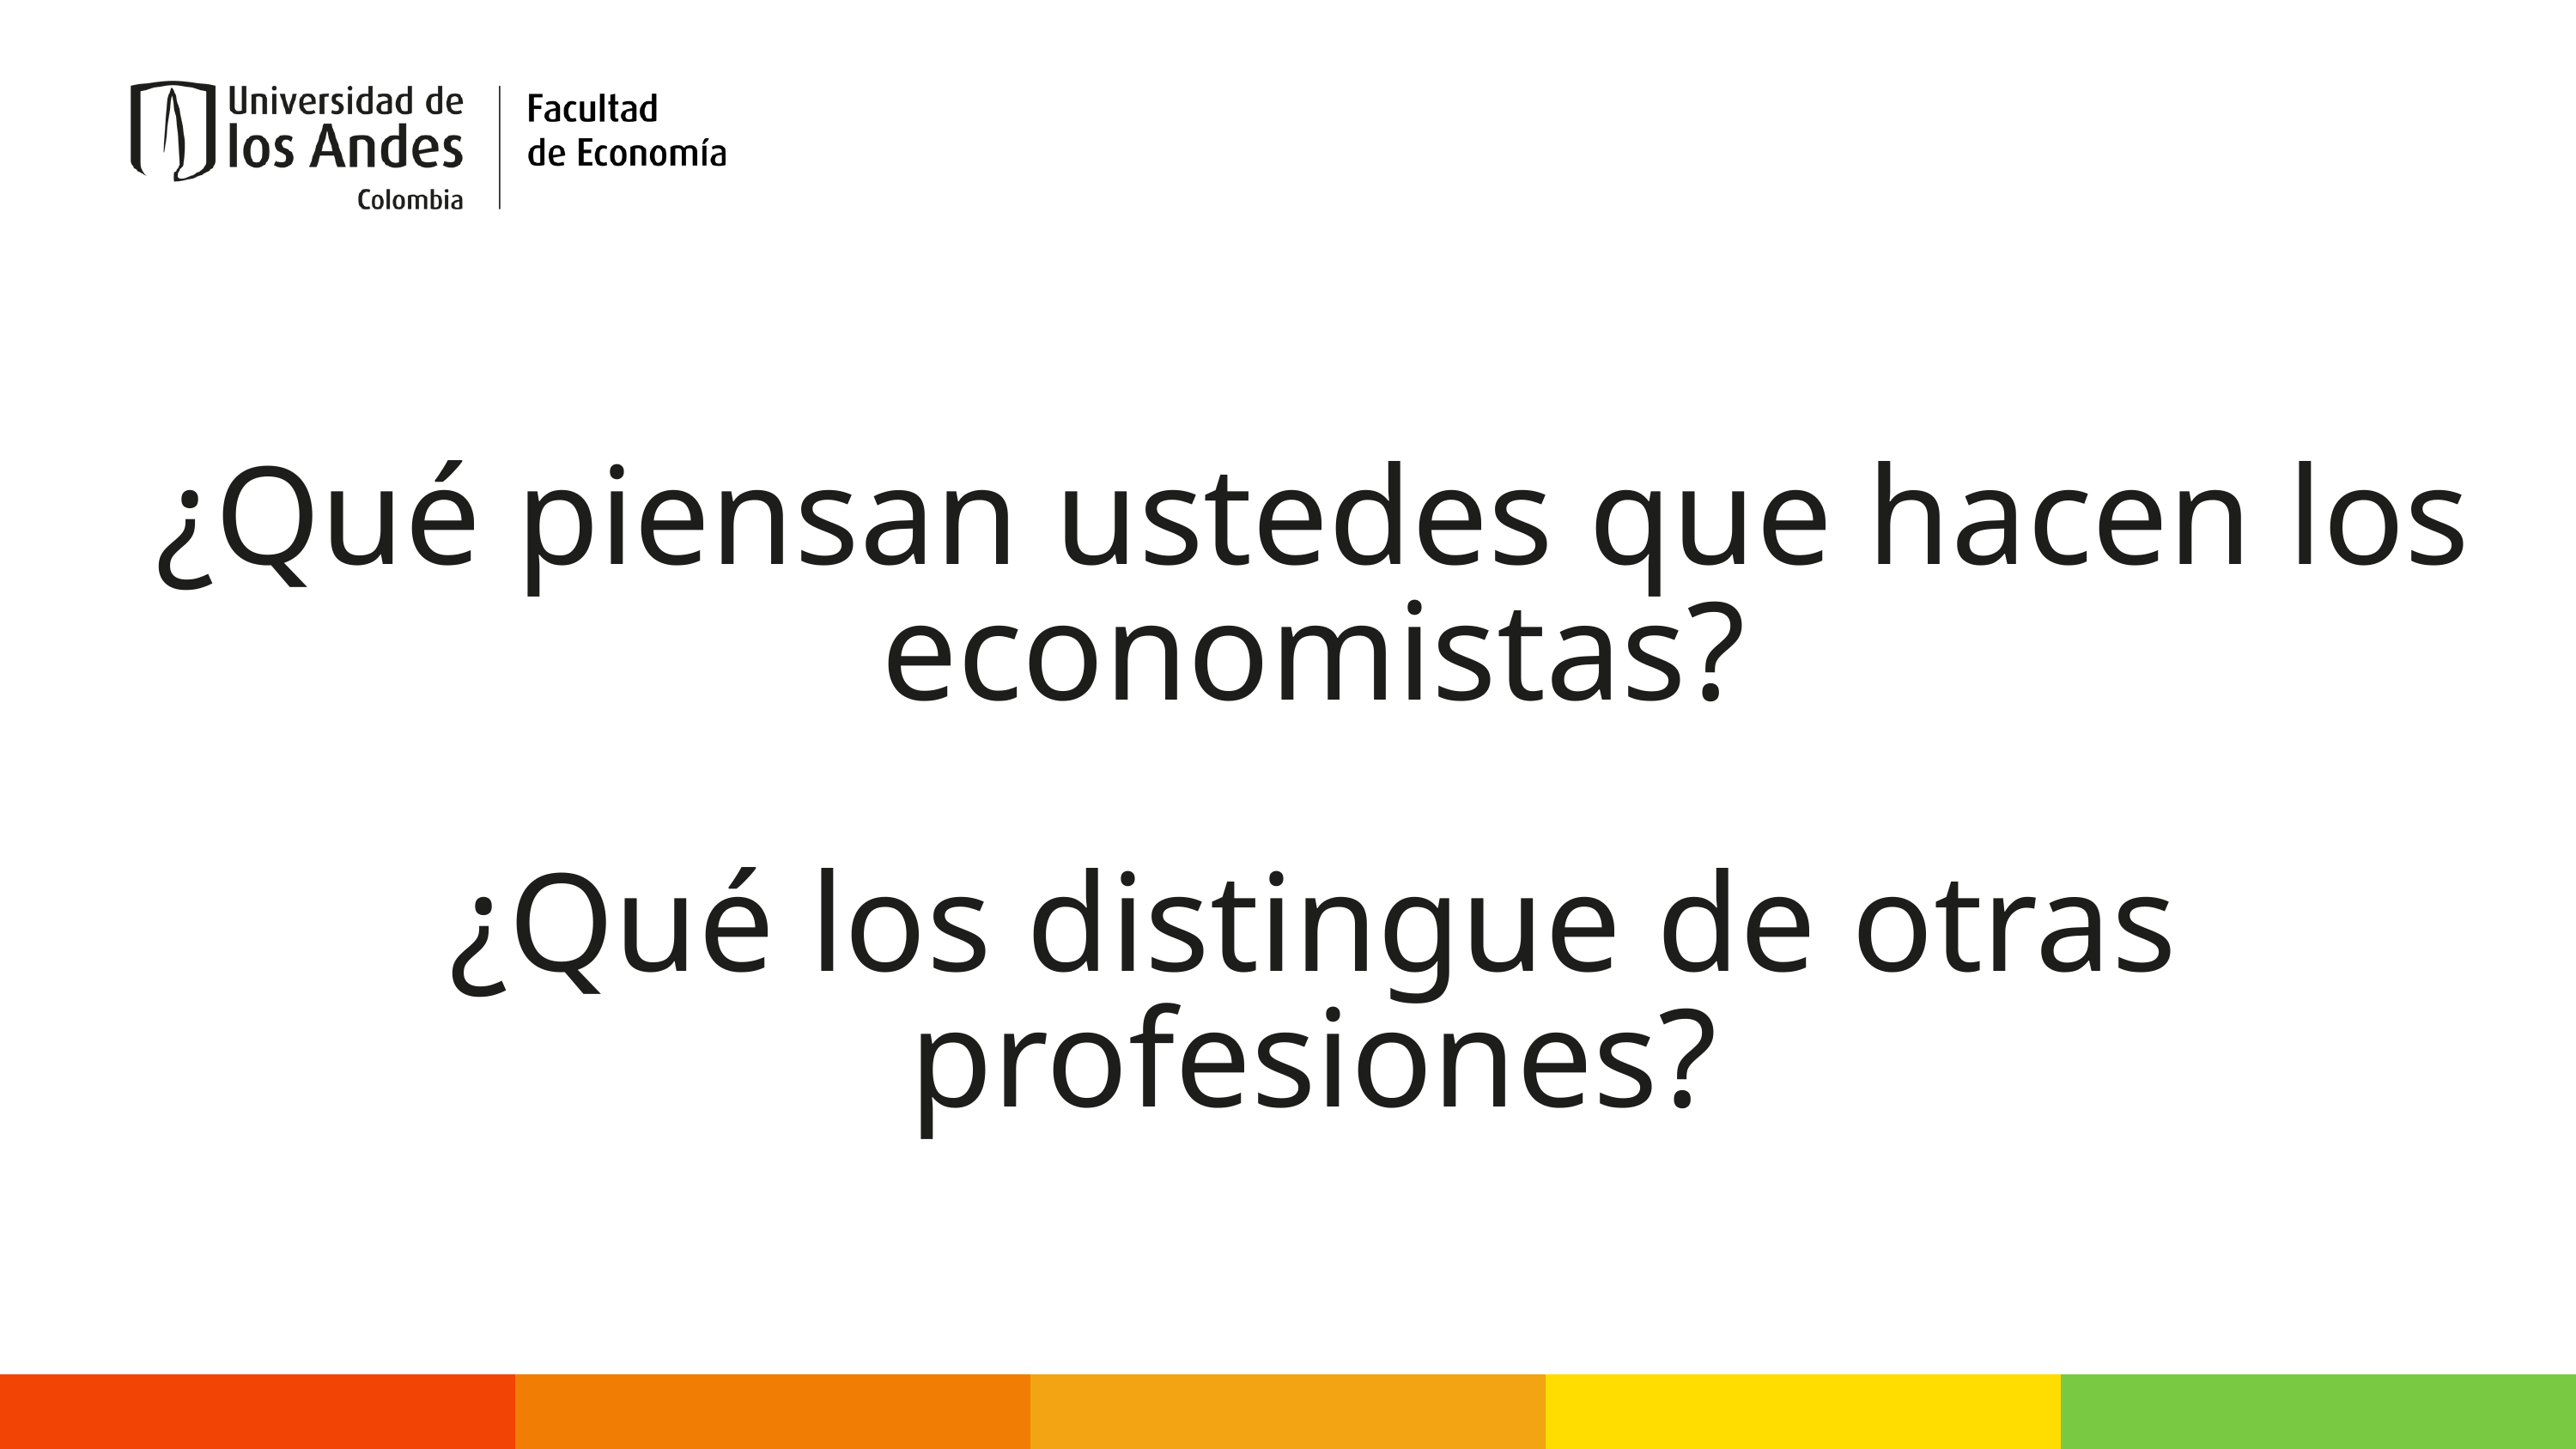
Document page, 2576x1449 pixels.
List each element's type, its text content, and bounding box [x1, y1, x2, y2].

text_box ¿Qué piensan ustedes que hacen los economistas? ¿Qué los distingue de otras profesiones? [131, 456, 2497, 1134]
picture [131, 81, 726, 209]
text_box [0, 1373, 2576, 1449]
